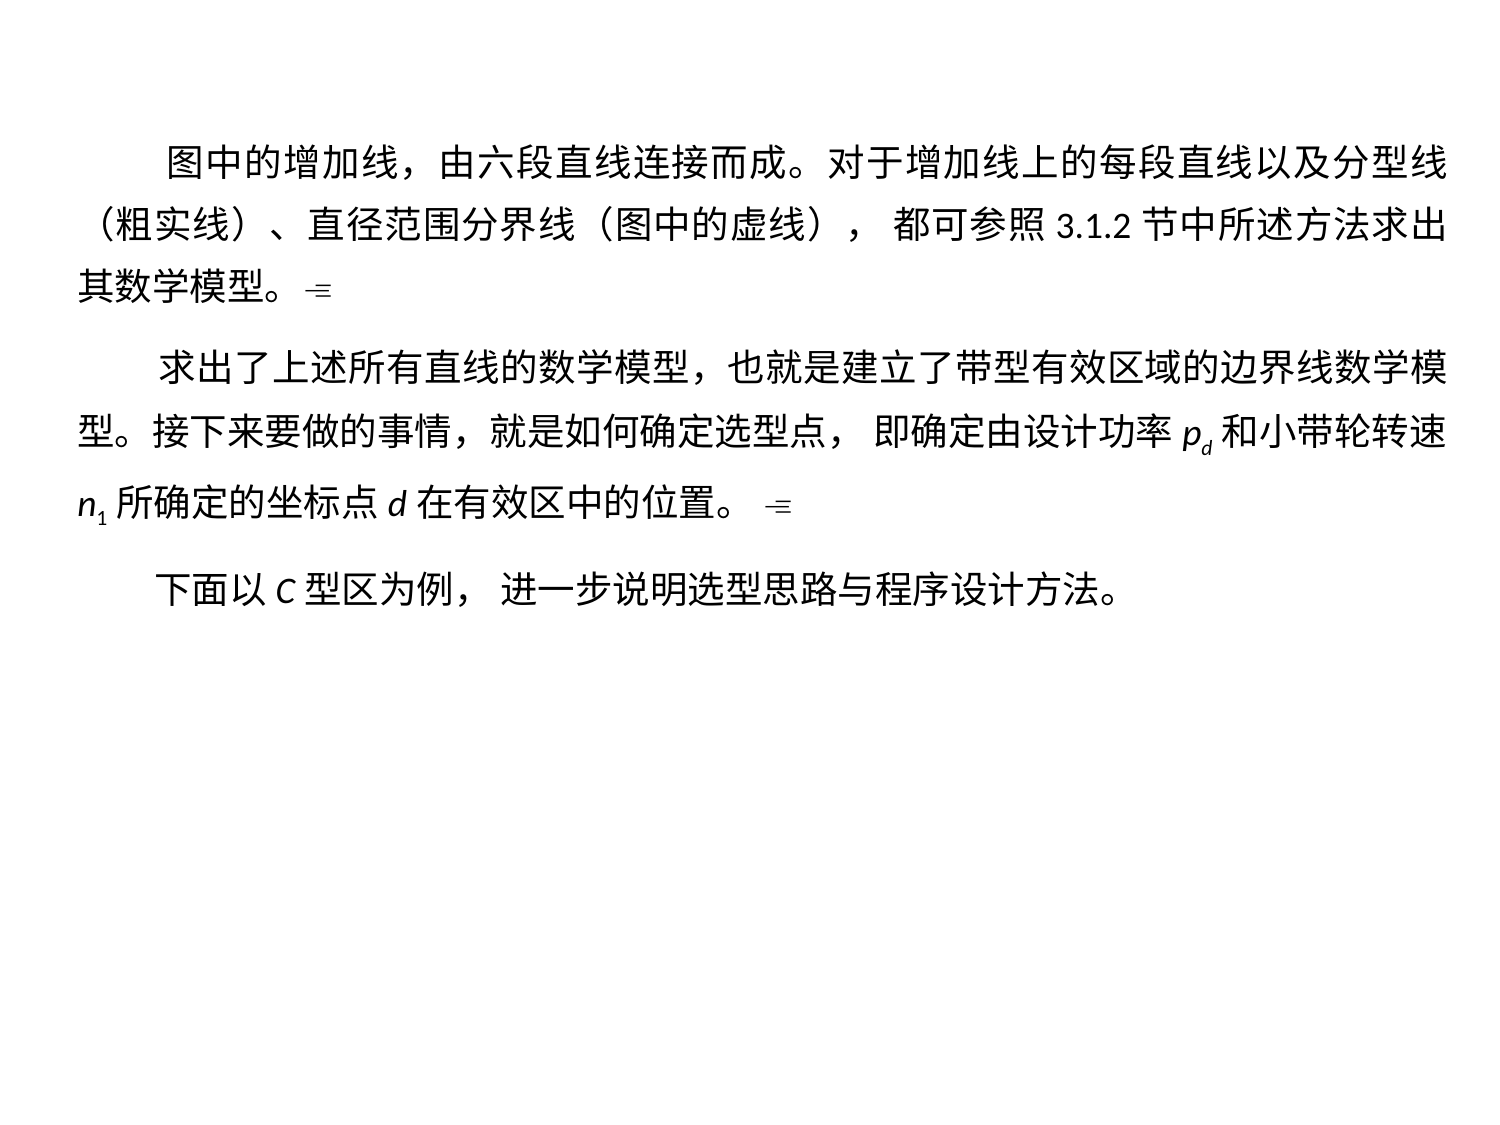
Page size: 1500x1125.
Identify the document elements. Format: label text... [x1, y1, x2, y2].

text_box 图中的增加线，由六段直线连接而成。对于增加线上的每段直线以及分型线（粗实线）、直径范围分界线（图中的虚线）， 都可参照3.1.2节中所述方法求出其数学模型。 求出了上述所有直线的数学模型，也就是建立了带型有效区域的边界线数学模型。接下来要做的事情，就是如何确定选型点， 即确定由设计功率pd和小带轮转速n1所确定的坐标点d在有效区中的位置。  下面以C型区为例， 进一步说明选型思路与程序设计方法。 [62, 114, 1463, 619]
